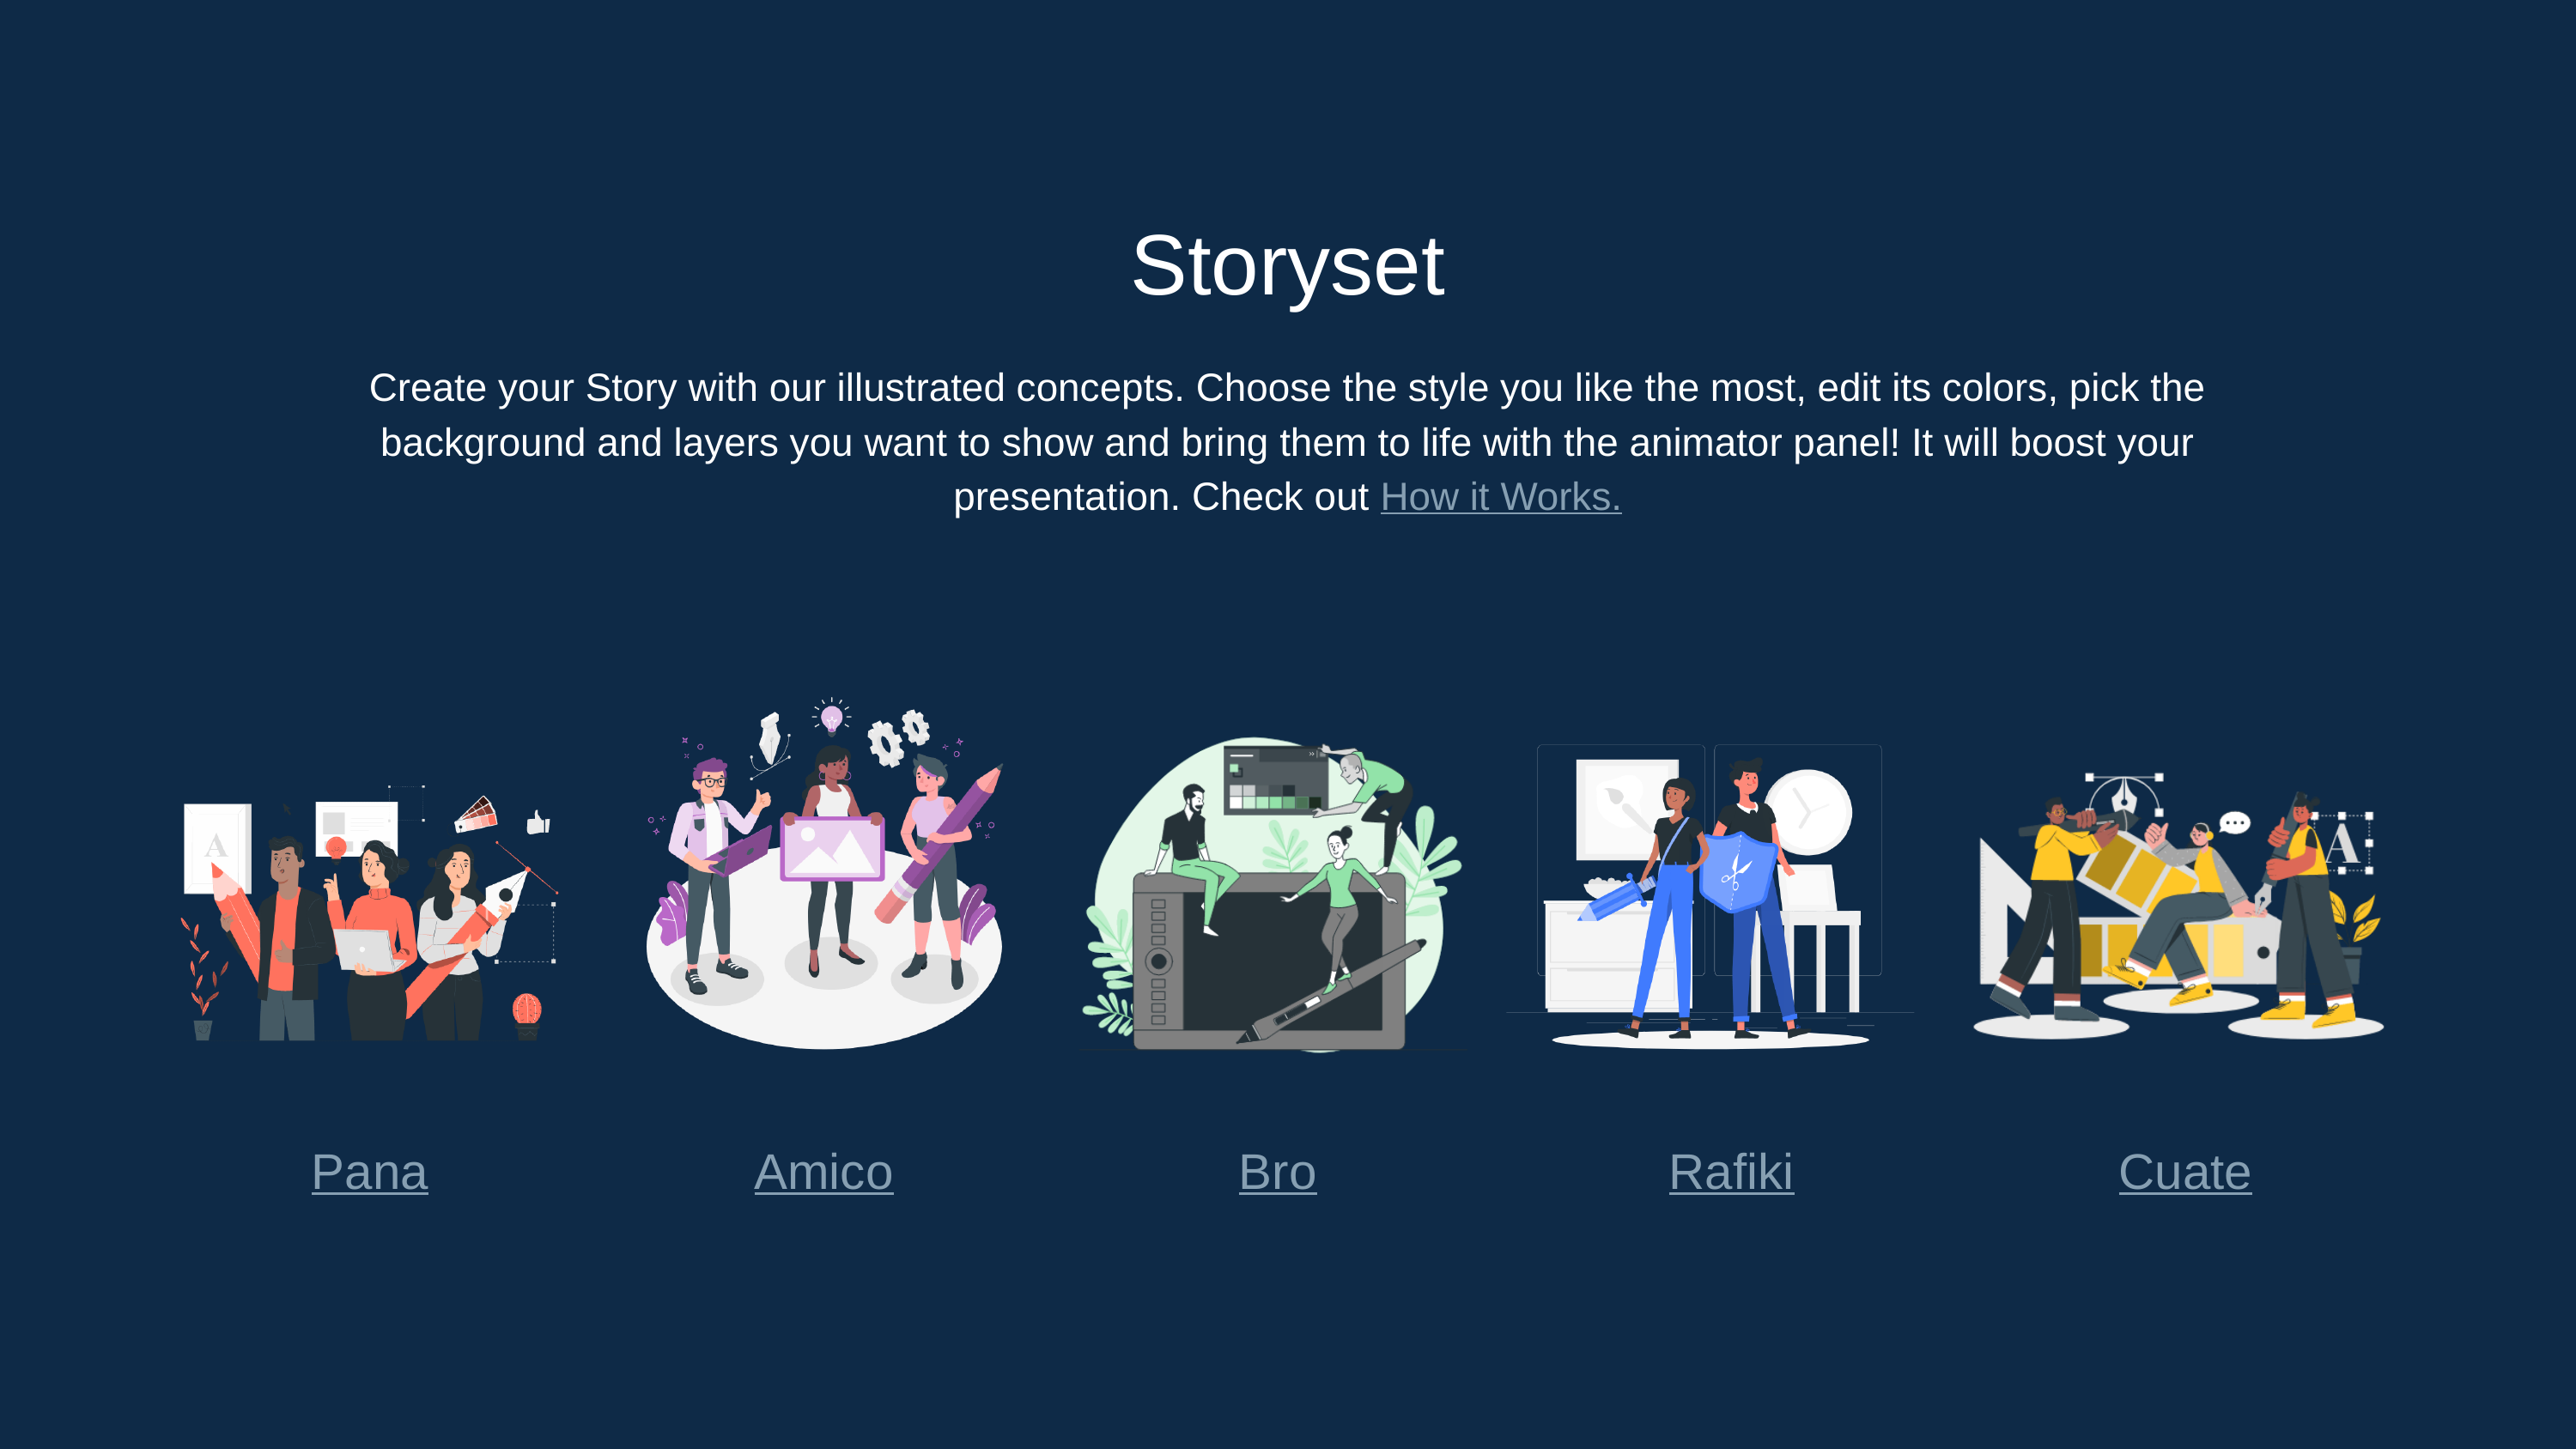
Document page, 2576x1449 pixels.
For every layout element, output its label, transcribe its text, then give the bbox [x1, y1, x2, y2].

text_box Cuate [2006, 1119, 2366, 1210]
picture [1925, 710, 2433, 1067]
text_box Create your Story with our illustrated concepts. Choose the style you like the most, edit its colors, pick the background and layers you want to show and bring them to life with the animator panel! It will boost your presentation. Check out How it Works. [295, 329, 2281, 548]
text_box Bro [1098, 1119, 1457, 1210]
picture [635, 678, 1013, 1057]
text_box Rafiki [1552, 1119, 1911, 1210]
text_box Pana [191, 1119, 550, 1210]
text_box Amico [645, 1119, 1004, 1210]
picture [1062, 712, 1472, 1070]
title Storyset [295, 183, 2281, 319]
picture [143, 756, 597, 1061]
picture [1506, 726, 1915, 1060]
